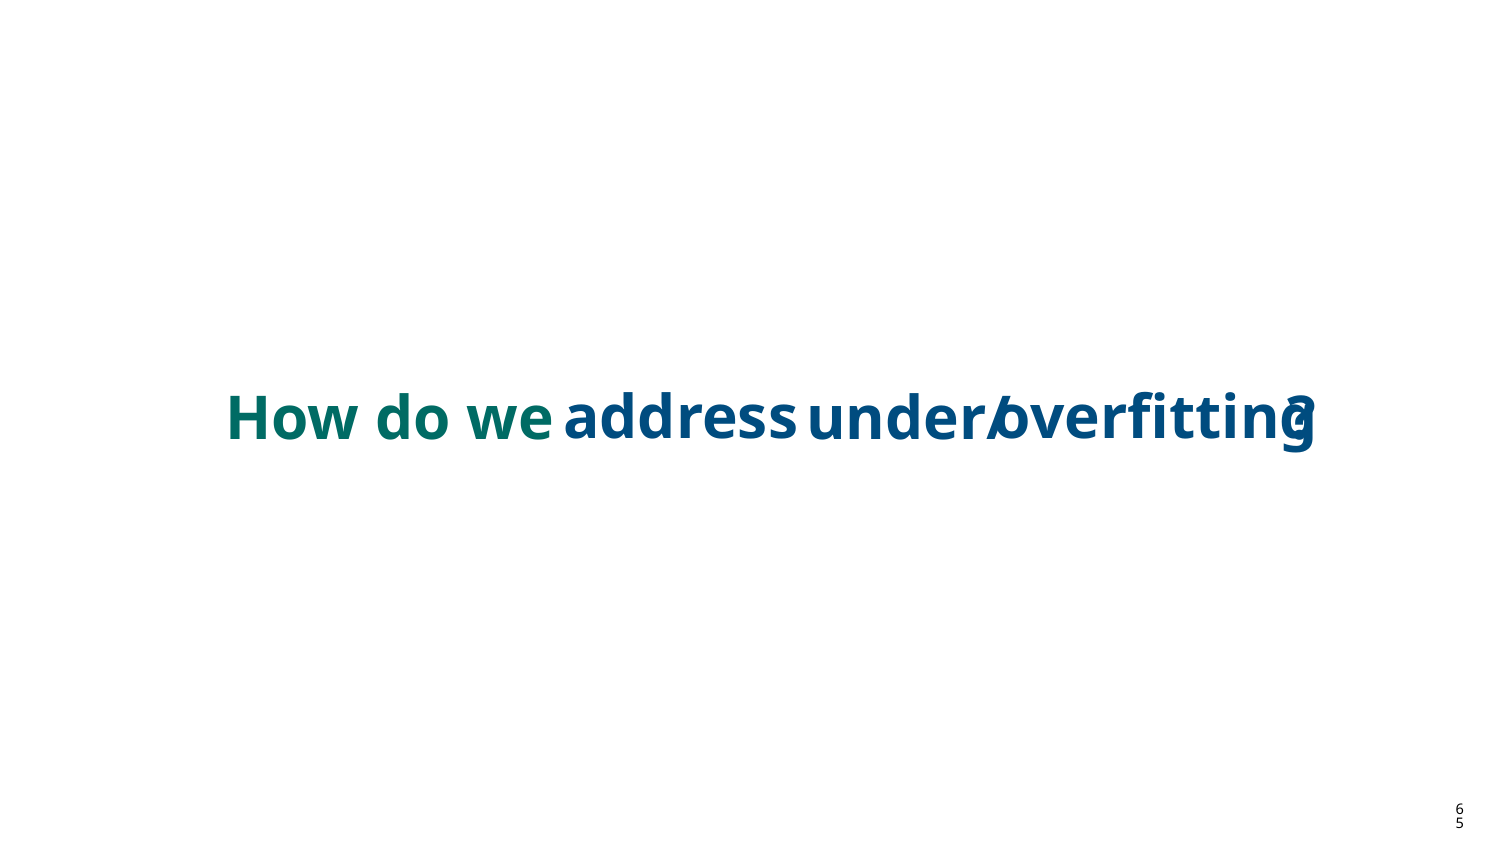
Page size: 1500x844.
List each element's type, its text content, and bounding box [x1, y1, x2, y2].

text_box address overfitting [560, 358, 1453, 484]
title How do we under/ ? [222, 359, 1344, 485]
slide_number 65 [1452, 326, 1476, 823]
